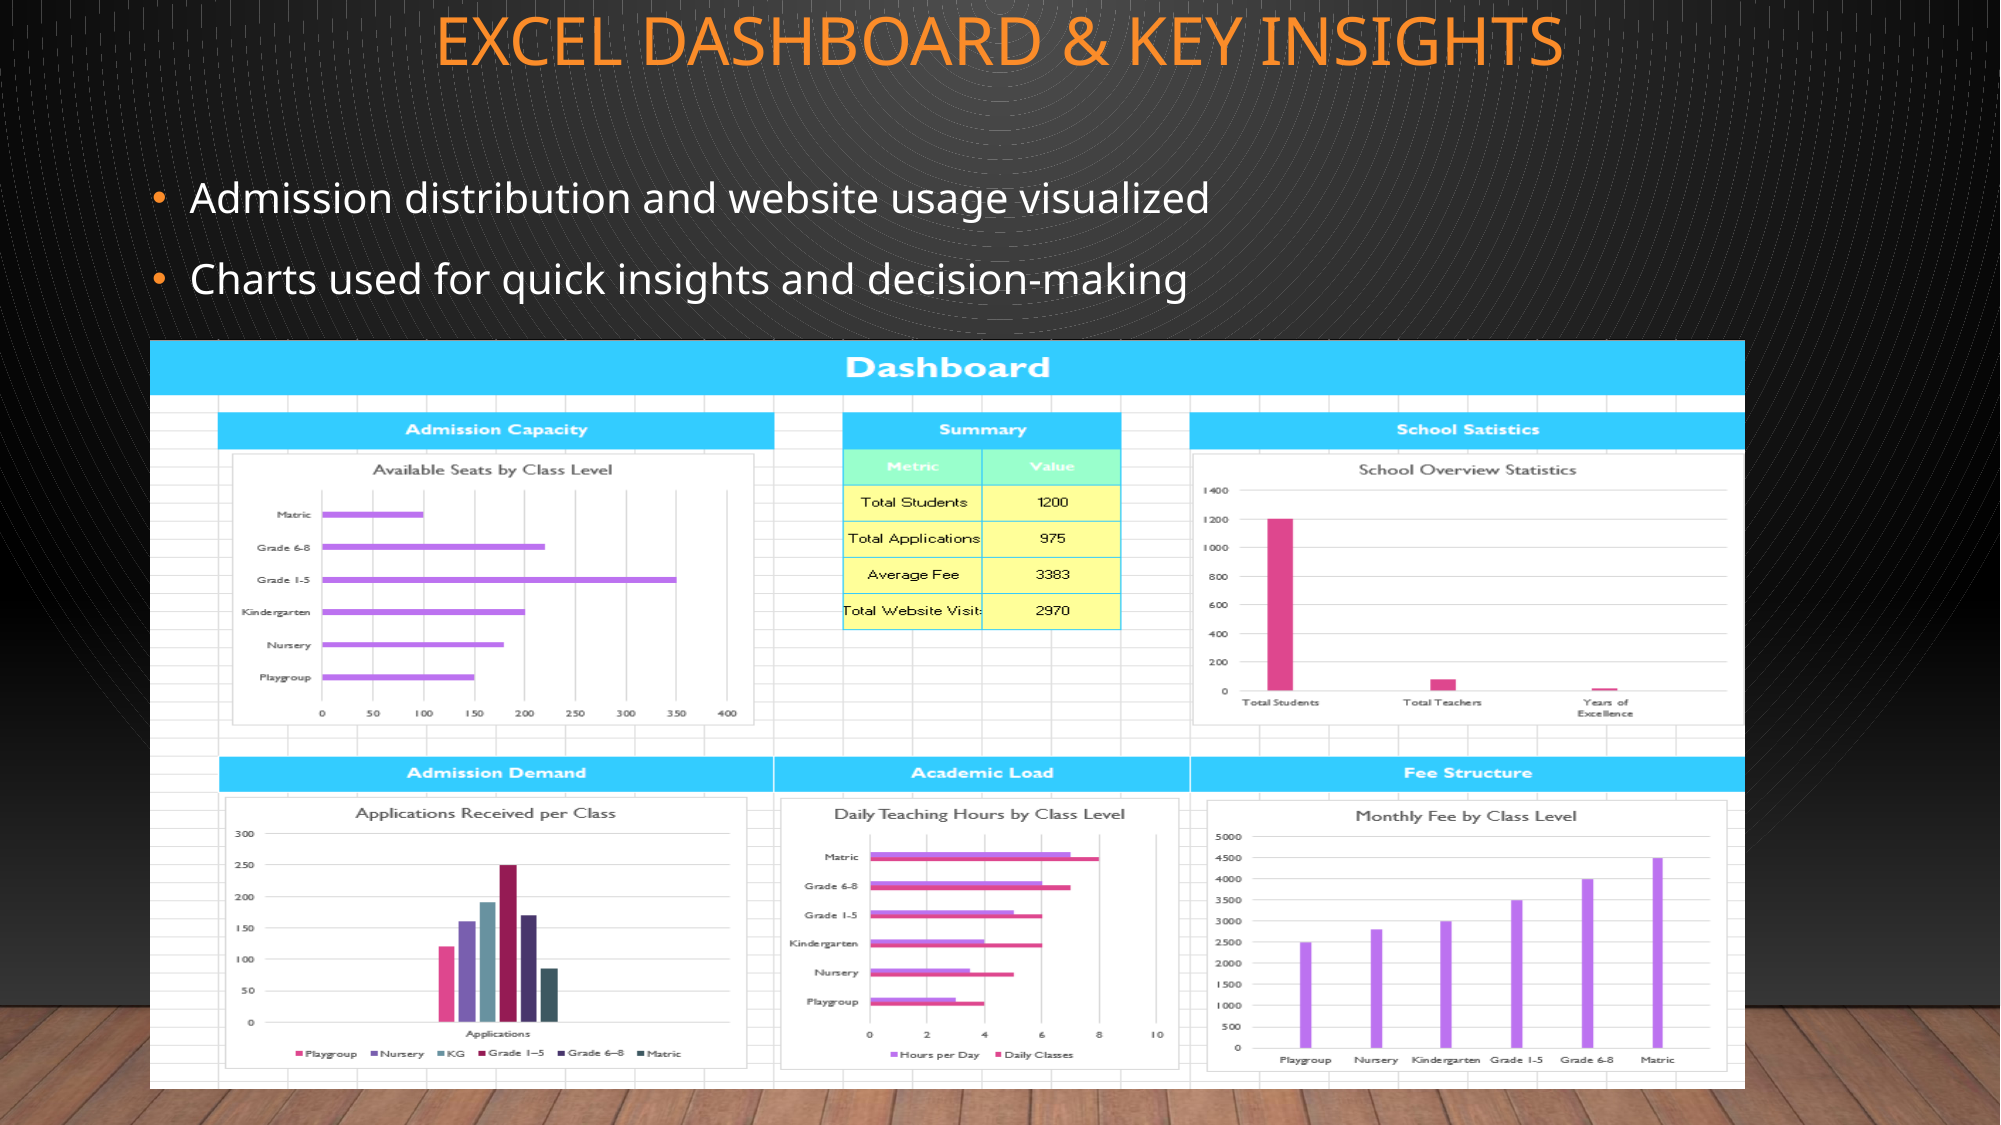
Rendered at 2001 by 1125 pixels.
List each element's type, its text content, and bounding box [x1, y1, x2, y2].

picture [0, 339, 2000, 1125]
text_box Admission distribution and website usage visualized Charts used for quick insights and decision-making [137, 154, 1863, 1014]
text_box Excel Dashboard & Key Insights [137, 0, 1863, 154]
